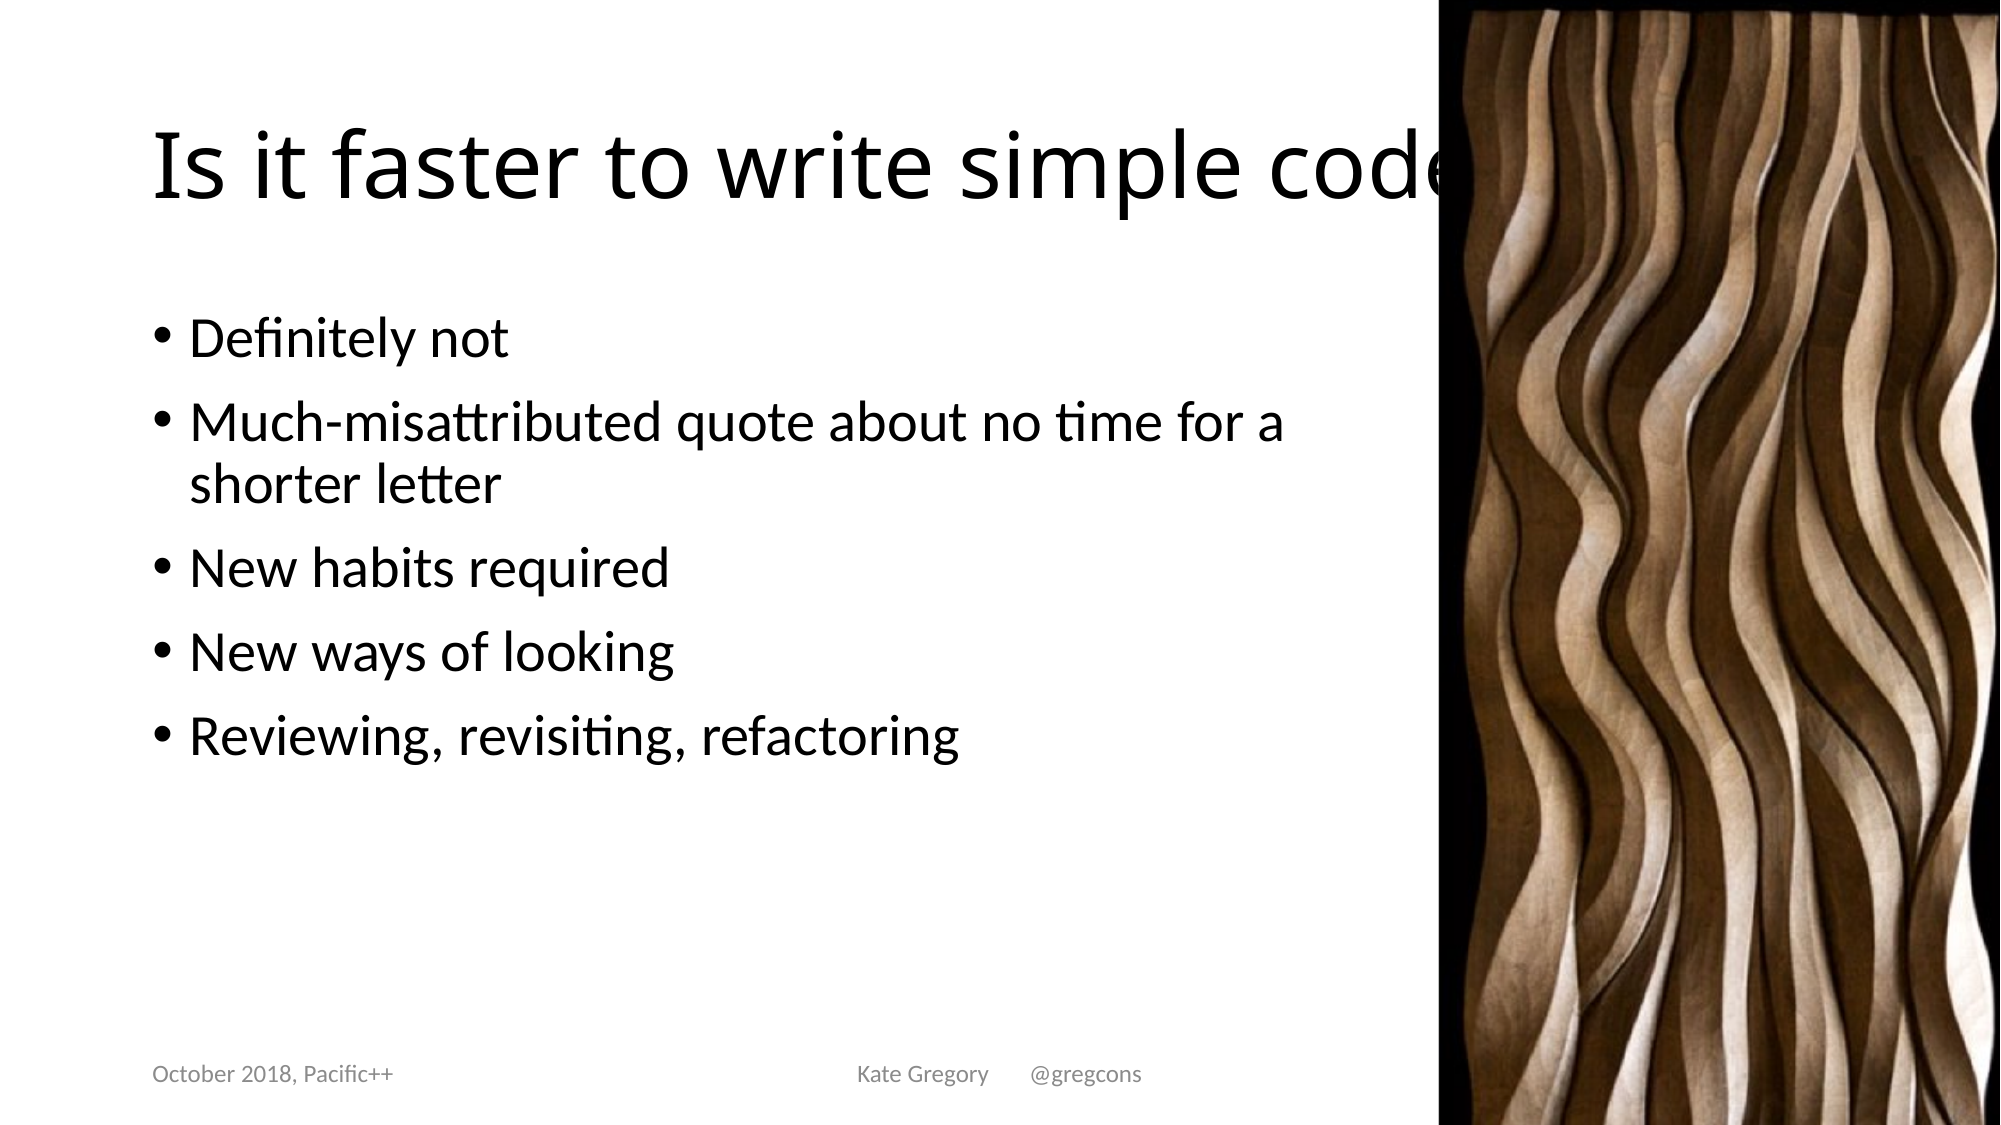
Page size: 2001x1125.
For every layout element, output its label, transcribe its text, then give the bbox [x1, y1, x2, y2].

slide_number 9 [1412, 1042, 1863, 1103]
footer Kate Gregory @gregcons [662, 1042, 1338, 1103]
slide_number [137, 1042, 588, 1103]
picture [1096, 0, 2000, 1125]
title Is it faster to write simple code? [137, 59, 1438, 278]
list Definitely not Much-misattributed quote about no time for a shorter letter New habits required New ways of looking Reviewing, revisiting, refactoring [137, 299, 1438, 1014]
